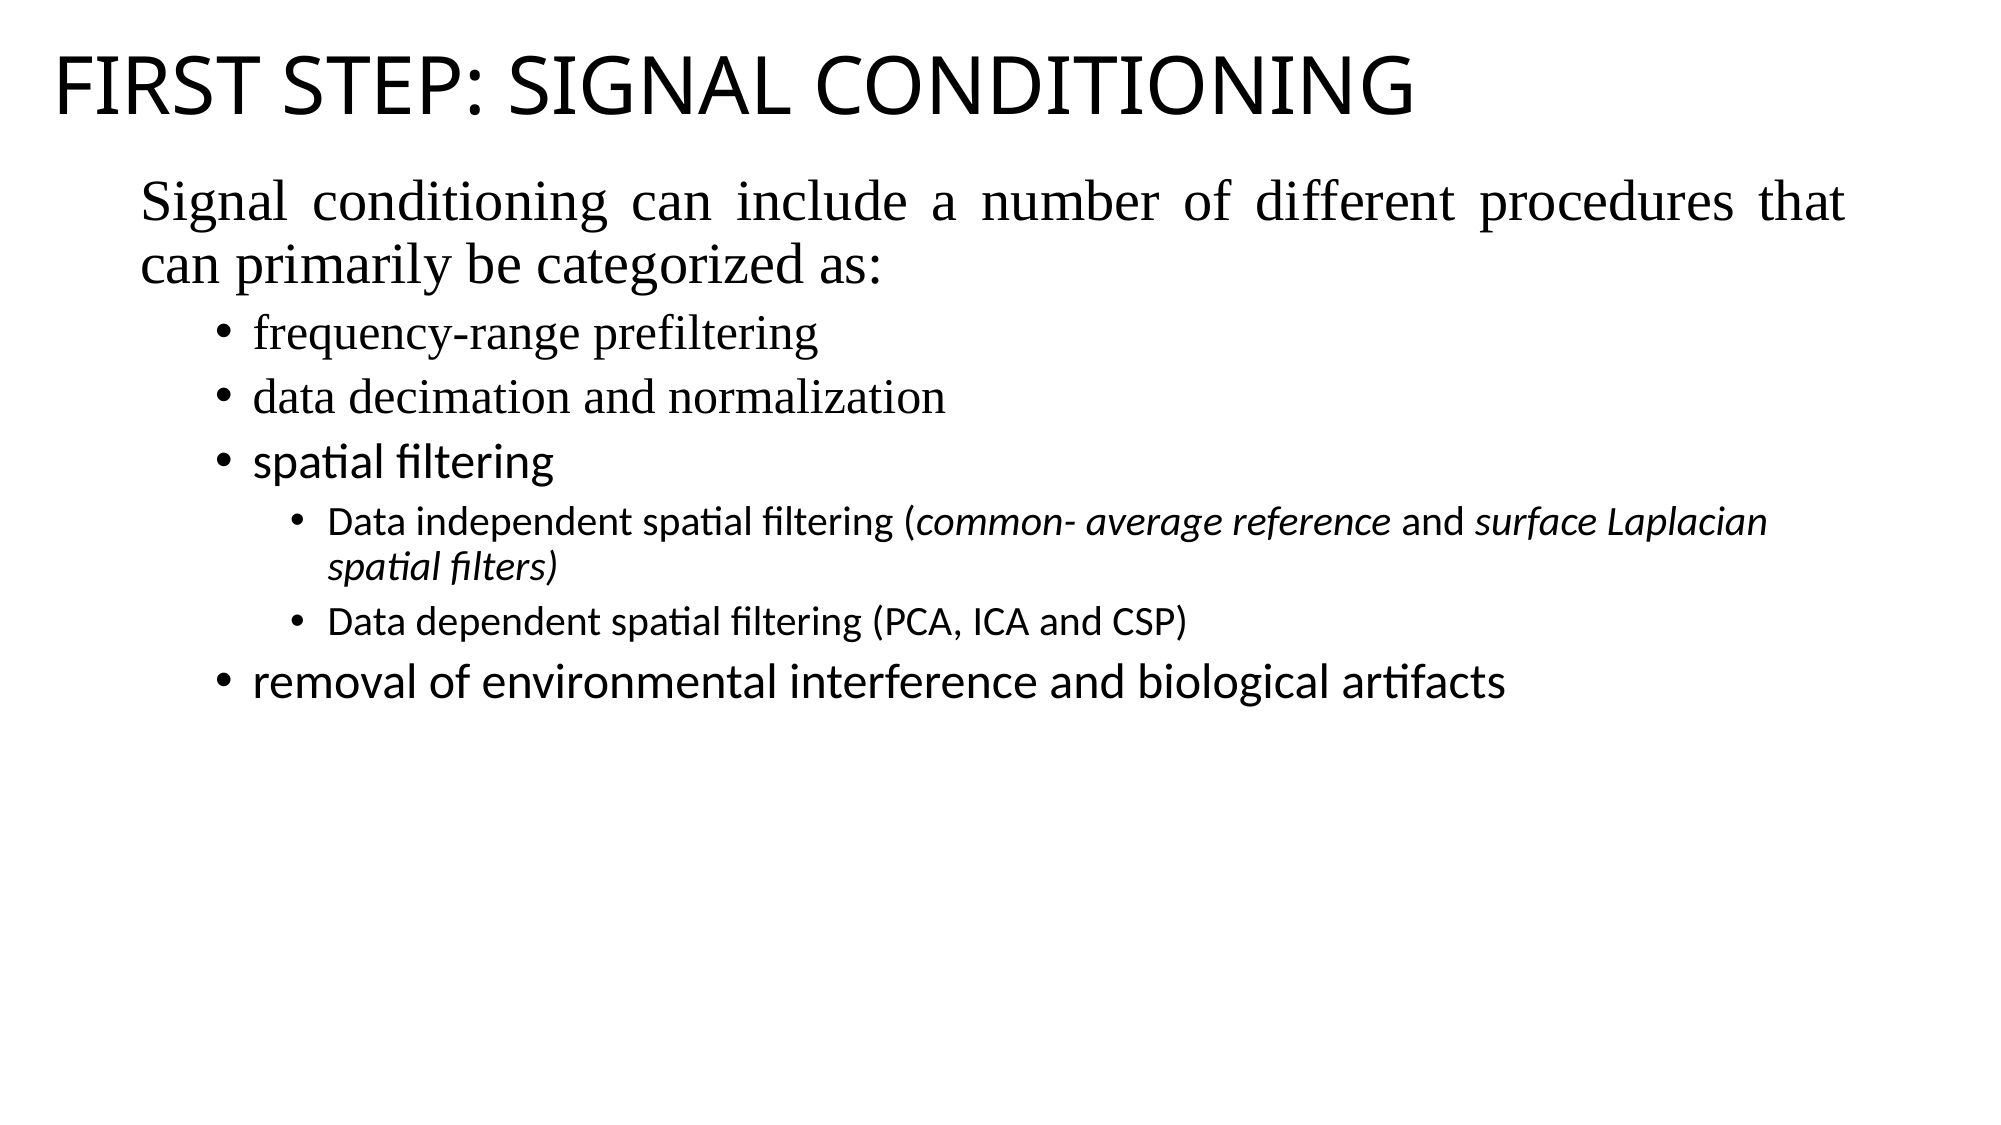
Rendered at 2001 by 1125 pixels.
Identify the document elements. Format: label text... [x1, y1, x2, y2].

title FIRST STEP: SIGNAL CONDITIONING [37, 37, 1763, 141]
list Signal conditioning can include a number of different procedures that can primarily be categorized as: frequency-range prefiltering data decimation and normalization spatial filtering Data independent spatial filtering (common- average reference and surface Laplacian spatial filters) Data dependent spatial filtering (PCA, ICA and CSP) removal of environmental interference and biological artifacts [125, 162, 1863, 877]
